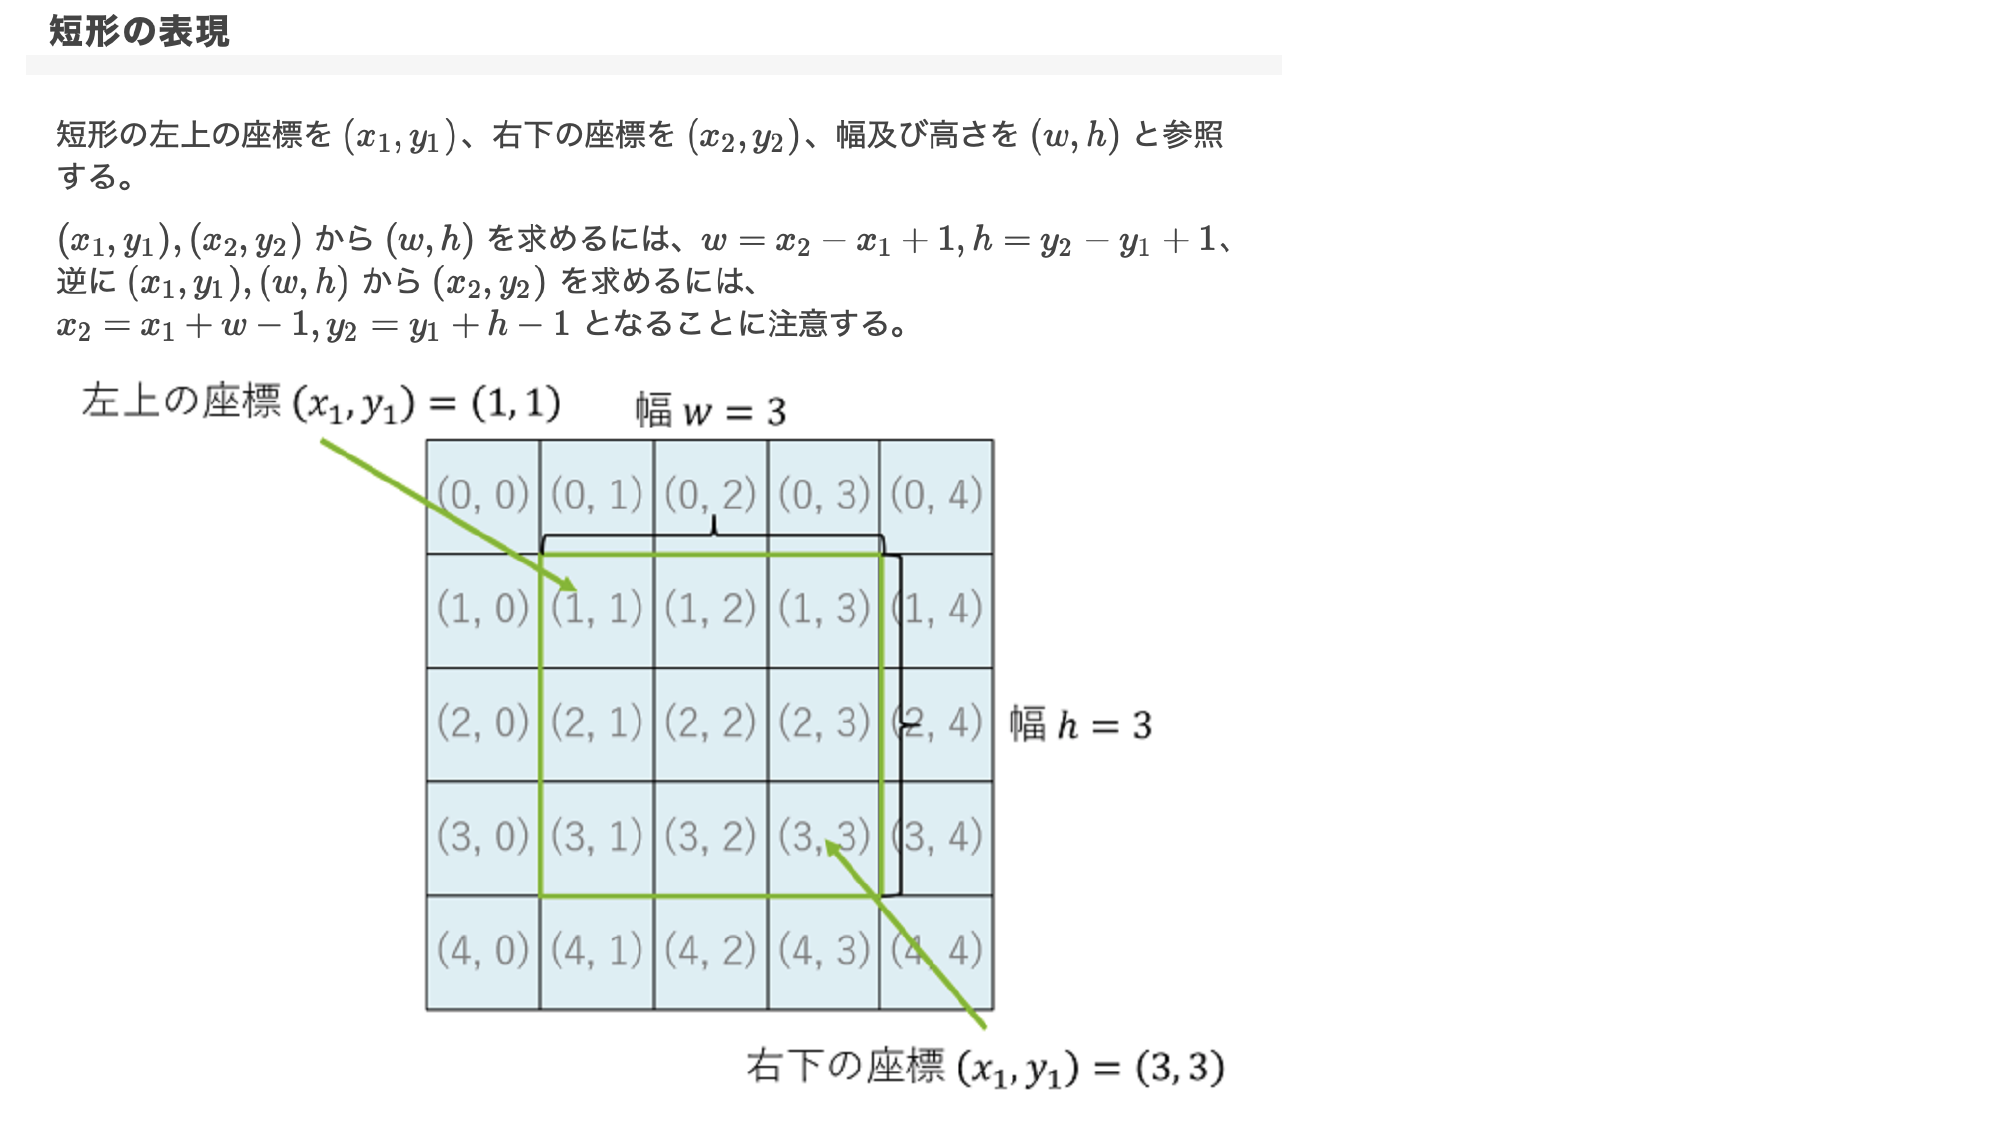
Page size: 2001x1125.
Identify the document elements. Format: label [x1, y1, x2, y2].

picture [0, 0, 1305, 1125]
